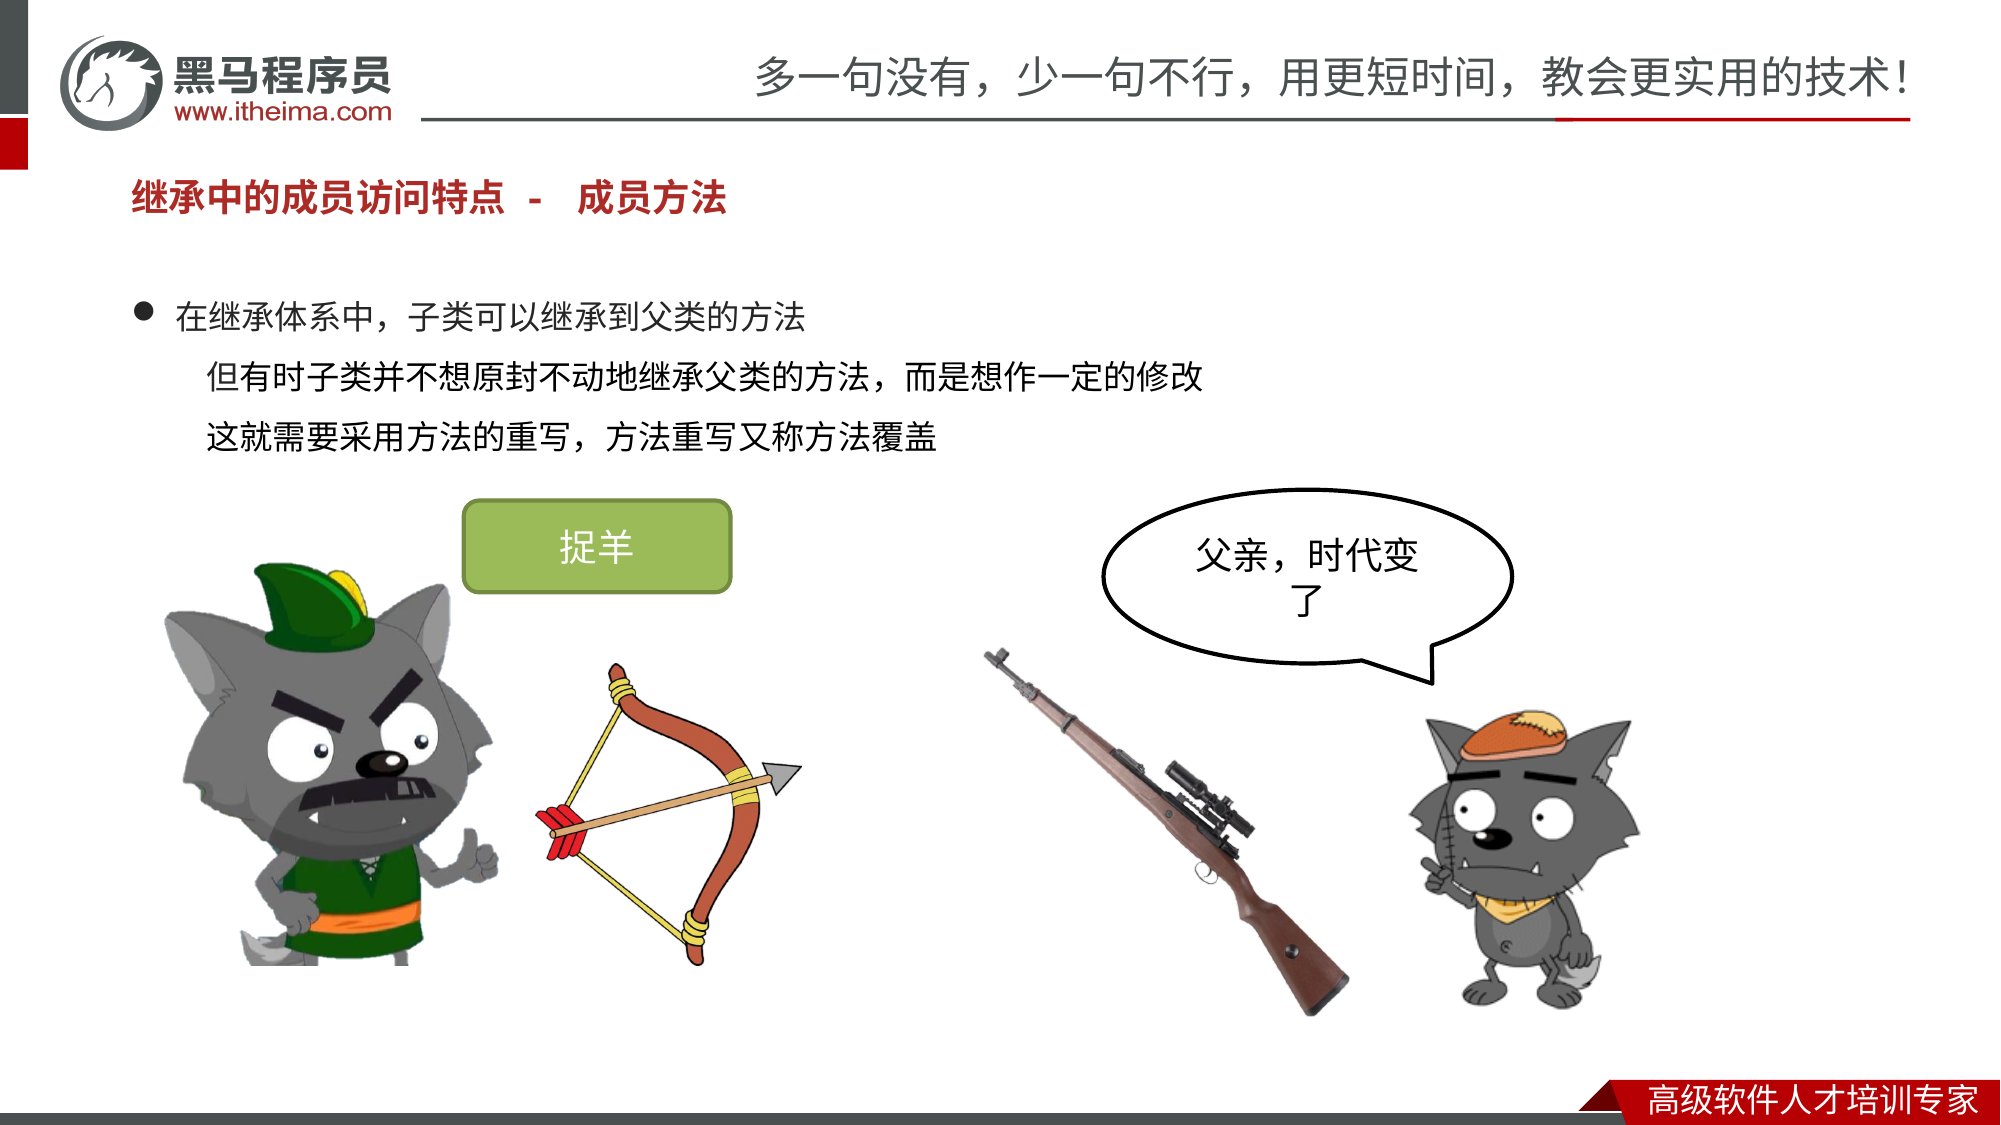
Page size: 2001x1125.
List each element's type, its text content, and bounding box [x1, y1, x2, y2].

text_box 捉羊 [461, 498, 733, 595]
text_box 父亲，时代变了 [1101, 487, 1515, 686]
picture [982, 647, 1644, 1017]
text_box 继承中的成员访问特点 - 成员方法 [116, 154, 1880, 239]
text_box 在继承体系中，子类可以继承到父类的方法 但有时子类并不想原封不动地继承父类的方法，而是想作一定的修改 这就需要采用方法的重写，方法重写又称方法覆盖 [116, 268, 1582, 464]
picture [14, 0, 453, 179]
picture [535, 663, 803, 966]
picture [164, 562, 500, 966]
